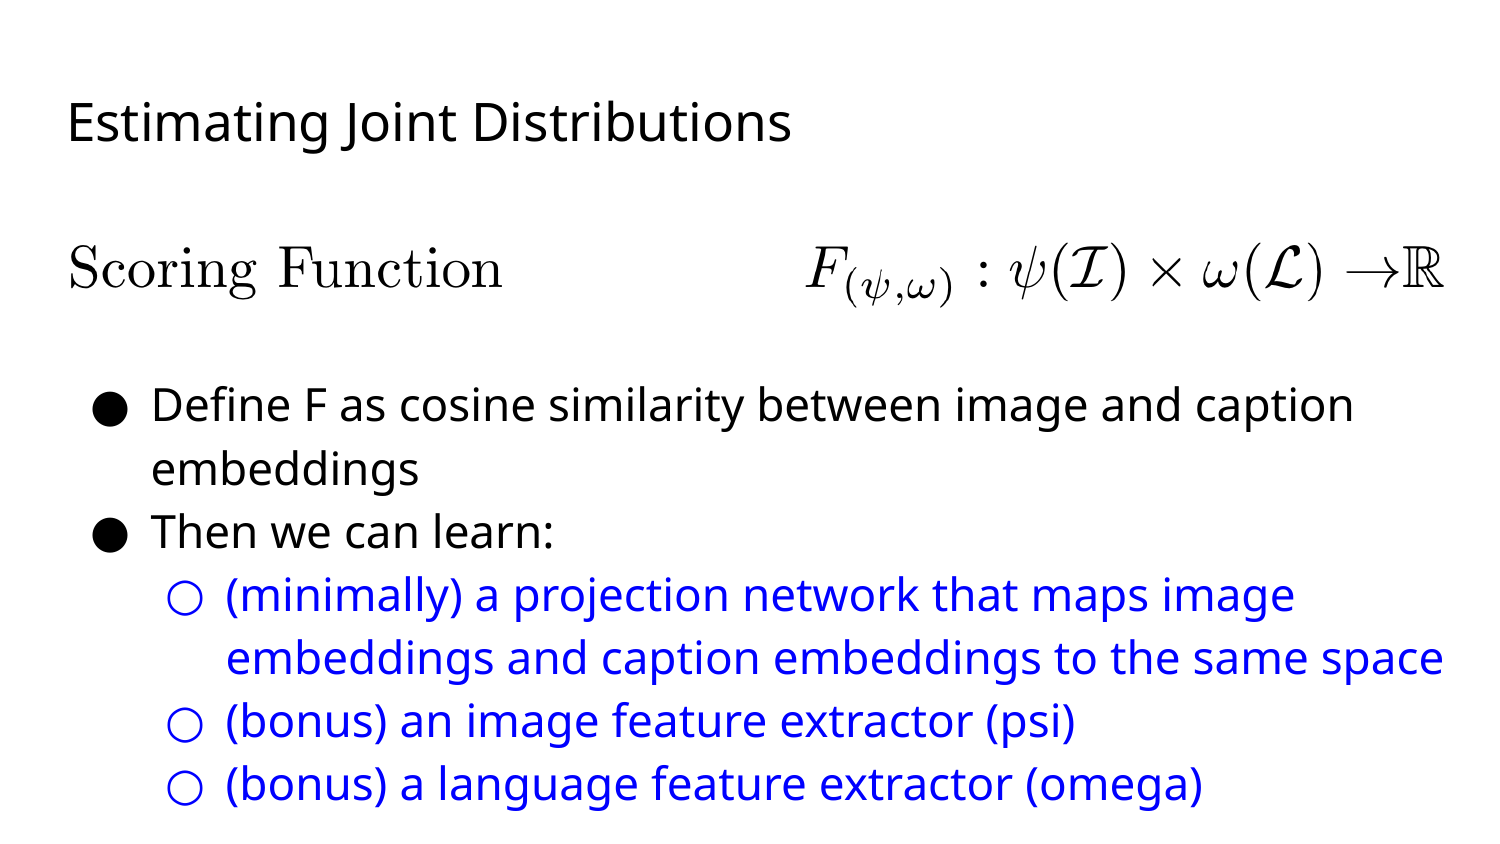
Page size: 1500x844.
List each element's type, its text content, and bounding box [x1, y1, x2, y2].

title Estimating Joint Distributions [51, 72, 1449, 167]
list Define F as cosine similarity between image and caption embeddings Then we can learn: (minimally) a projection network that maps image embeddings and caption embeddings to the same space (bonus) an image feature extractor (psi) (bonus) a language feature extractor (omega) [60, 352, 1477, 829]
picture [7, 214, 1500, 328]
